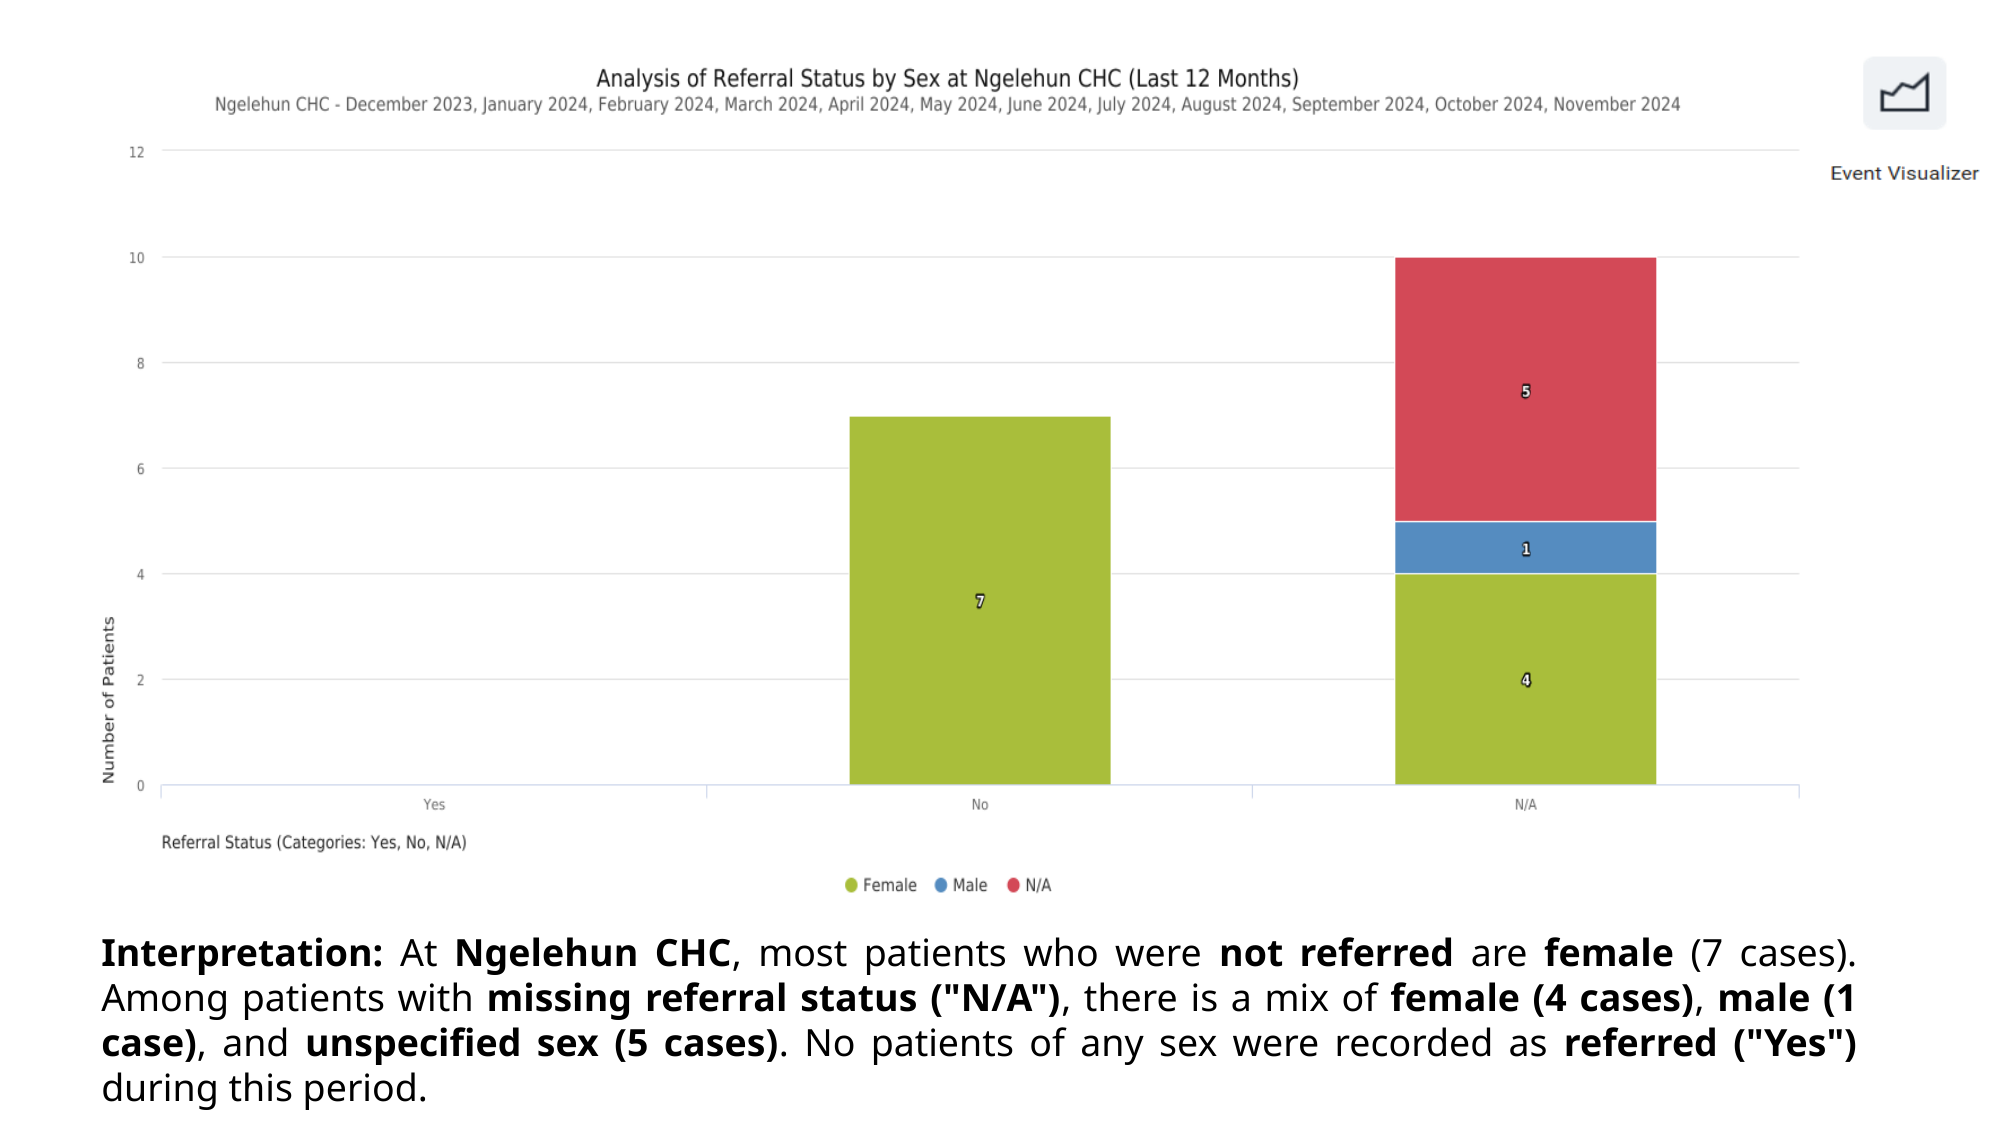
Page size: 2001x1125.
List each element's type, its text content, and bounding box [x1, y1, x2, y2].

picture [86, 36, 1810, 922]
picture [1826, 36, 1984, 192]
text_box Interpretation: At Ngelehun CHC, most patients who were not referred are female (7 cases). Among patients with missing referral status ("N/A"), there is a mix of female (4 cases), male (1 case), and unspecified sex (5 cases). No patients of any sex were recorded as referred ("Yes") during this period. [86, 921, 1873, 1117]
